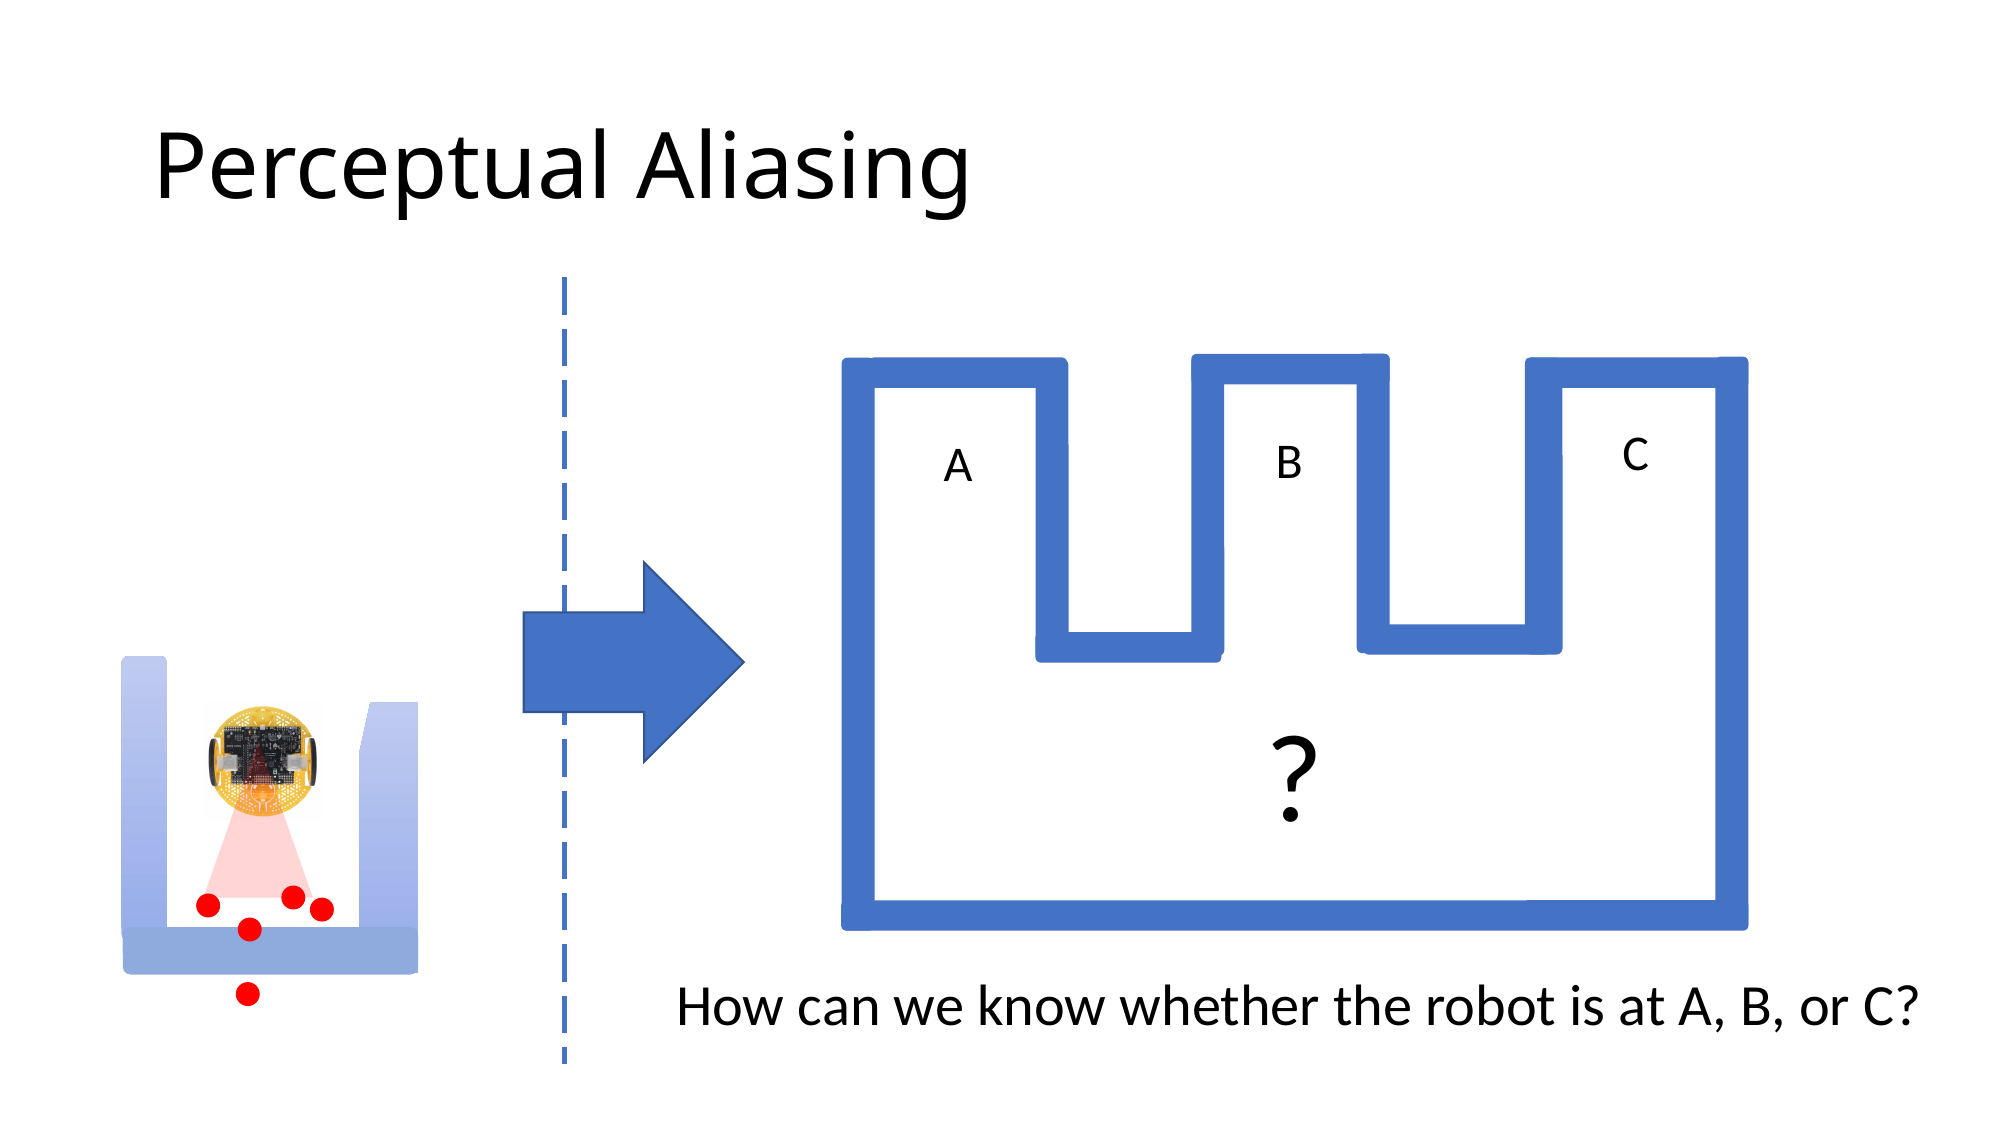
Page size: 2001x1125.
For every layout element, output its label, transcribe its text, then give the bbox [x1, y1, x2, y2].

text_box [121, 926, 420, 976]
text_box ? [1250, 688, 1339, 854]
text_box [280, 884, 307, 911]
text_box [1714, 385, 1750, 903]
text_box [1355, 383, 1391, 655]
text_box [308, 896, 335, 923]
title Perceptual Aliasing [137, 59, 1863, 278]
text_box [120, 654, 169, 937]
text_box [840, 356, 876, 902]
text_box [565, 560, 746, 765]
text_box [1034, 363, 1070, 635]
text_box B [1260, 421, 1369, 497]
text_box [1190, 352, 1391, 386]
text_box A [928, 424, 1037, 500]
text_box [1034, 631, 1223, 664]
text_box [1190, 383, 1226, 656]
text_box [1362, 623, 1551, 656]
text_box [195, 892, 222, 919]
text_box How can we know whether the robot is at A, B, or C? [661, 959, 1937, 1045]
text_box [236, 916, 263, 943]
text_box [1523, 363, 1564, 656]
text_box [867, 356, 1069, 389]
text_box [234, 981, 261, 1008]
text_box [840, 899, 1750, 932]
text_box C [1607, 412, 1716, 488]
text_box [357, 701, 420, 934]
text_box [203, 822, 315, 899]
text_box [1524, 356, 1750, 389]
text_box [522, 611, 564, 714]
picture [203, 702, 323, 822]
